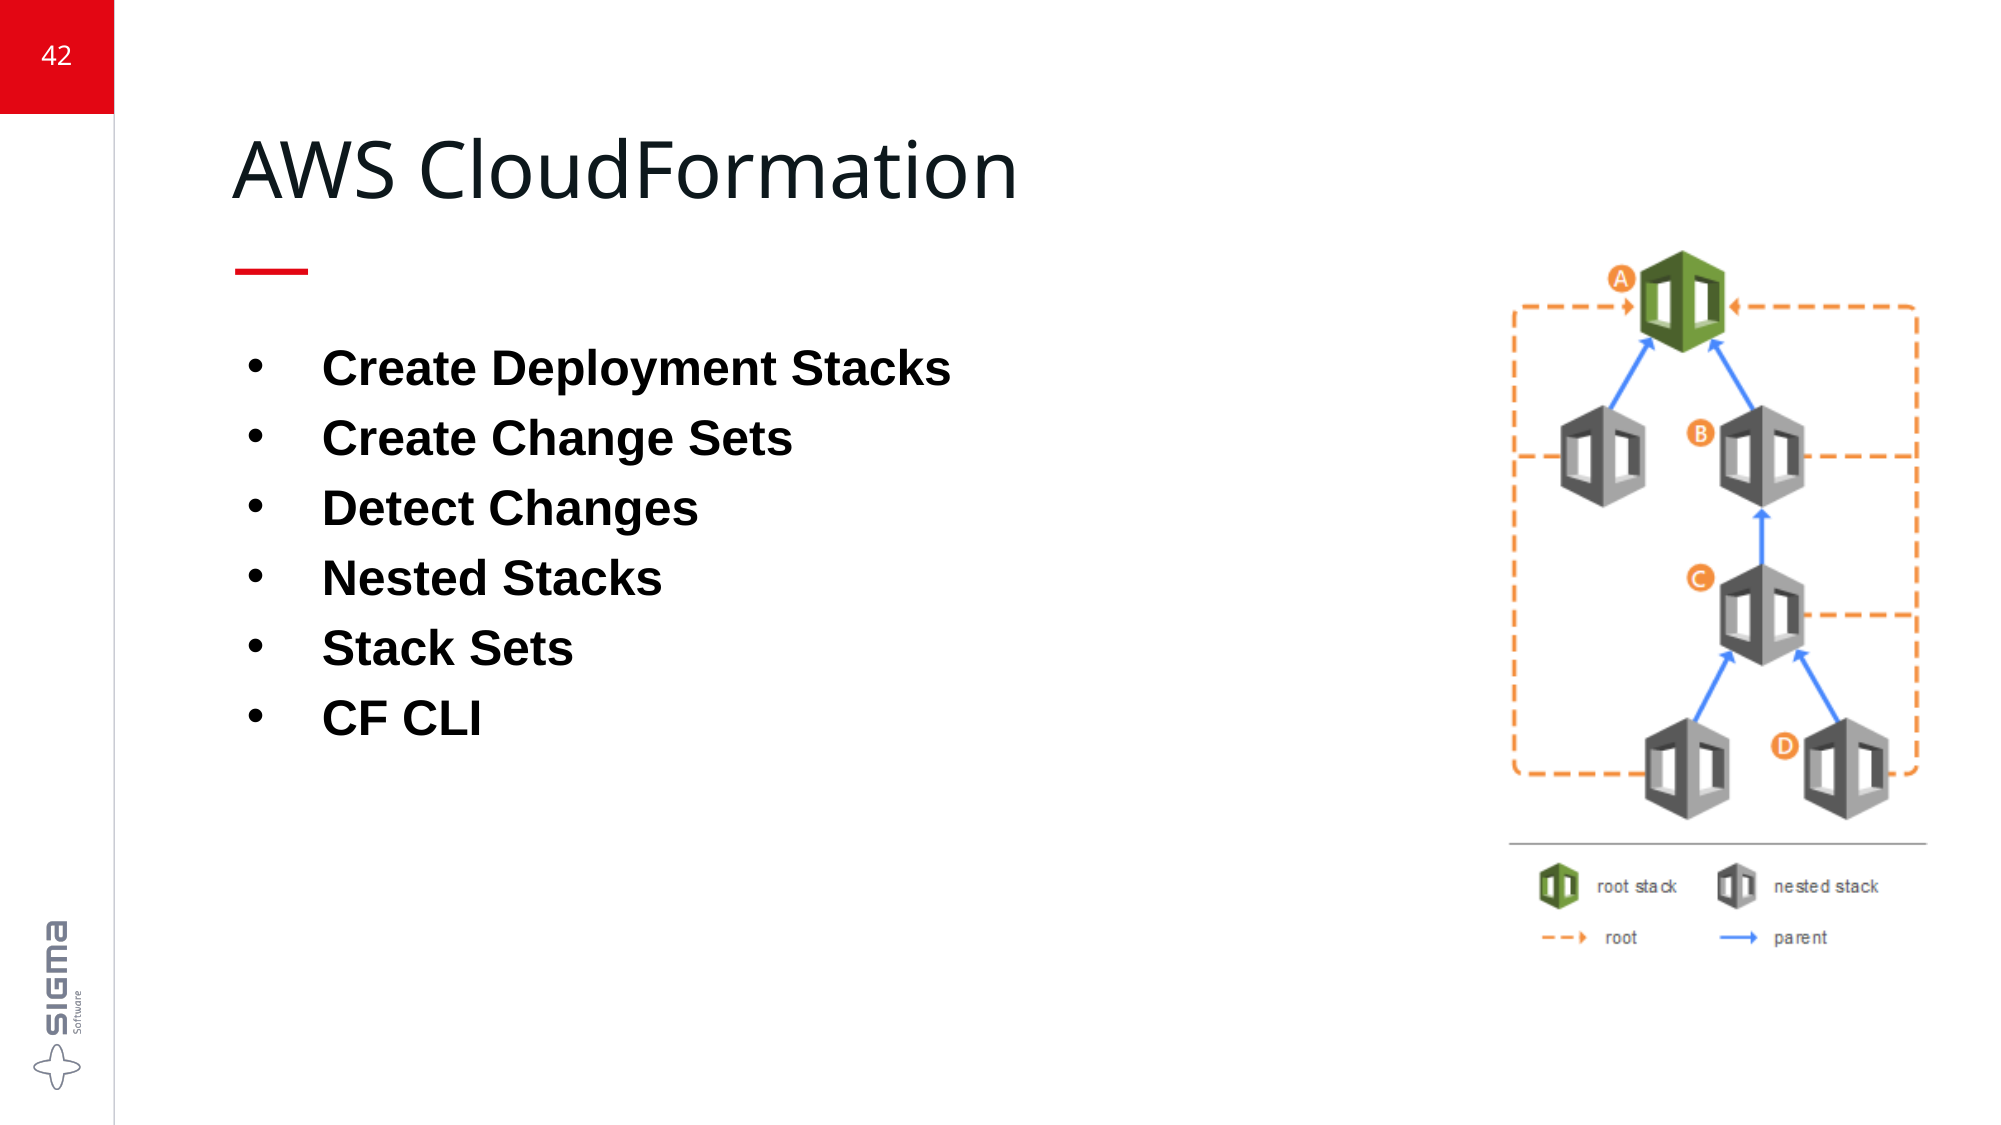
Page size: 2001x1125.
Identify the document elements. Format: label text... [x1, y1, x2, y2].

text_box Create Deployment Stacks Create Change Sets Detect Changes Nested Stacks Stack Sets CF CLI [232, 327, 1062, 880]
picture [34, 922, 81, 1090]
slide_number 42 [0, 0, 114, 114]
picture [1508, 249, 1928, 959]
title AWS CloudFormation — [232, 119, 1886, 312]
